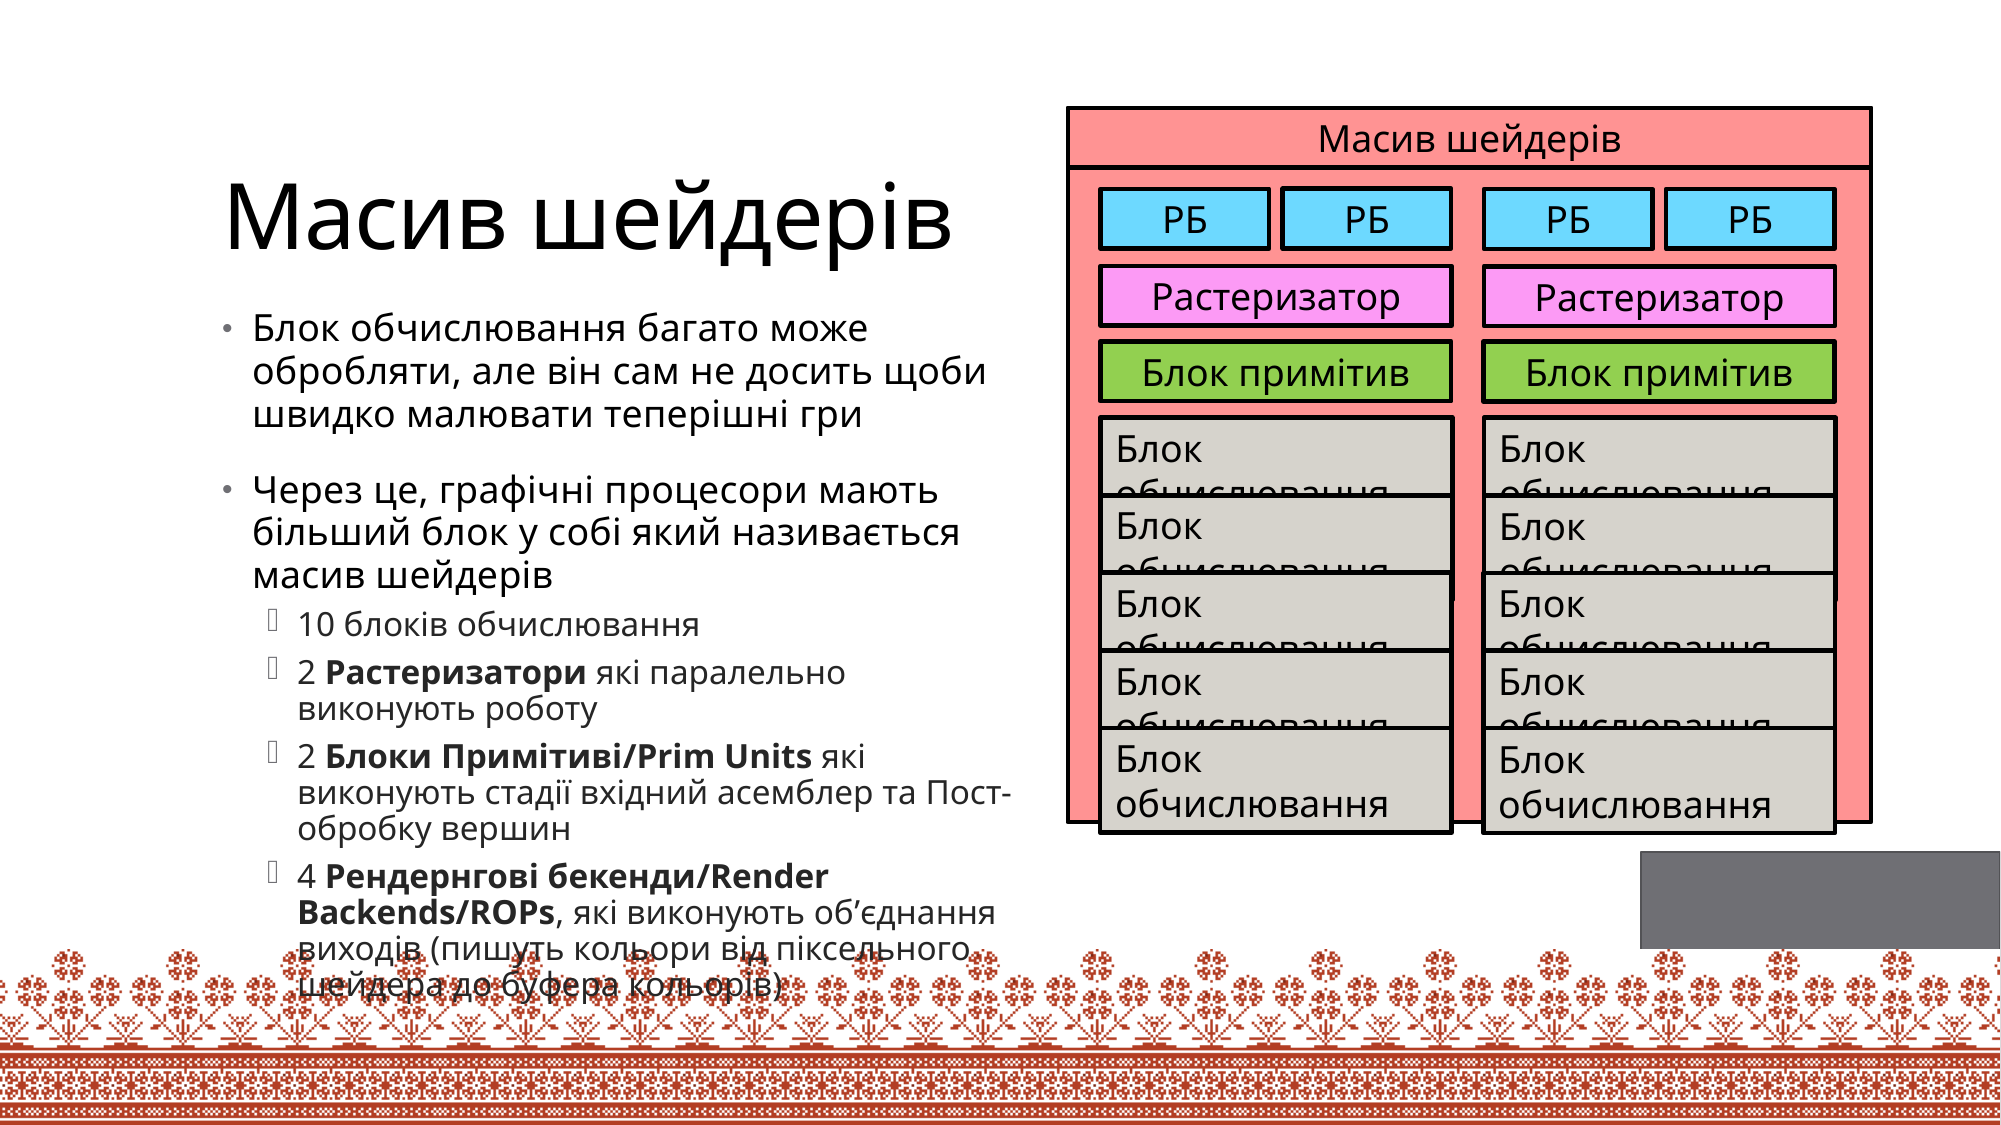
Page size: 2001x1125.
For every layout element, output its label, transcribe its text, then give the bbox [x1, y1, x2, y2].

text_box Растеризатор [1483, 266, 1835, 326]
text_box Блок обчислювання [1484, 417, 1836, 495]
text_box РБ [1100, 188, 1270, 249]
text_box РБ [1282, 188, 1452, 249]
text_box Блок обчислювання [1100, 417, 1453, 495]
title Масив шейдерів [206, 60, 1797, 278]
text_box РБ [1483, 189, 1653, 249]
text_box Блок обчислювання [1483, 573, 1835, 650]
text_box Блок обчислювання [1100, 572, 1452, 650]
text_box Масив шейдерів [1067, 108, 1871, 168]
text_box Блок обчислювання [1483, 728, 1835, 833]
text_box Блок обчислювання [1100, 650, 1452, 727]
text_box Блок примітив [1483, 341, 1835, 402]
list Блок обчислювання багато може обробляти, але він сам не досить щоби швидко малювати теперішні гри Через це, графічні процесори мають більший блок у собі який називається масив шейдерів 10 блоків обчислювання 2 Растеризатори які паралельно виконують роботу 2 Блоки Примітиві/Prim Units які виконують стадії вхідний асемблер та Пост-обробку вершин 4 Рендернгові бекенди/Render Backends/ROPs, які виконують об’єднання виходів (пишуть кольори від піксельного шейдера до буфера кольорів) [206, 299, 1048, 1051]
text_box РБ [1666, 189, 1835, 249]
text_box Блок обчислювання [1100, 495, 1453, 600]
picture [0, 949, 2000, 1125]
text_box Блок обчислювання [1484, 495, 1836, 601]
text_box Блок примітив [1100, 341, 1452, 402]
text_box [1067, 107, 1872, 823]
text_box Блок обчислювання [1483, 650, 1835, 728]
text_box Блок обчислювання [1100, 727, 1452, 833]
text_box Растеризатор [1100, 265, 1452, 326]
